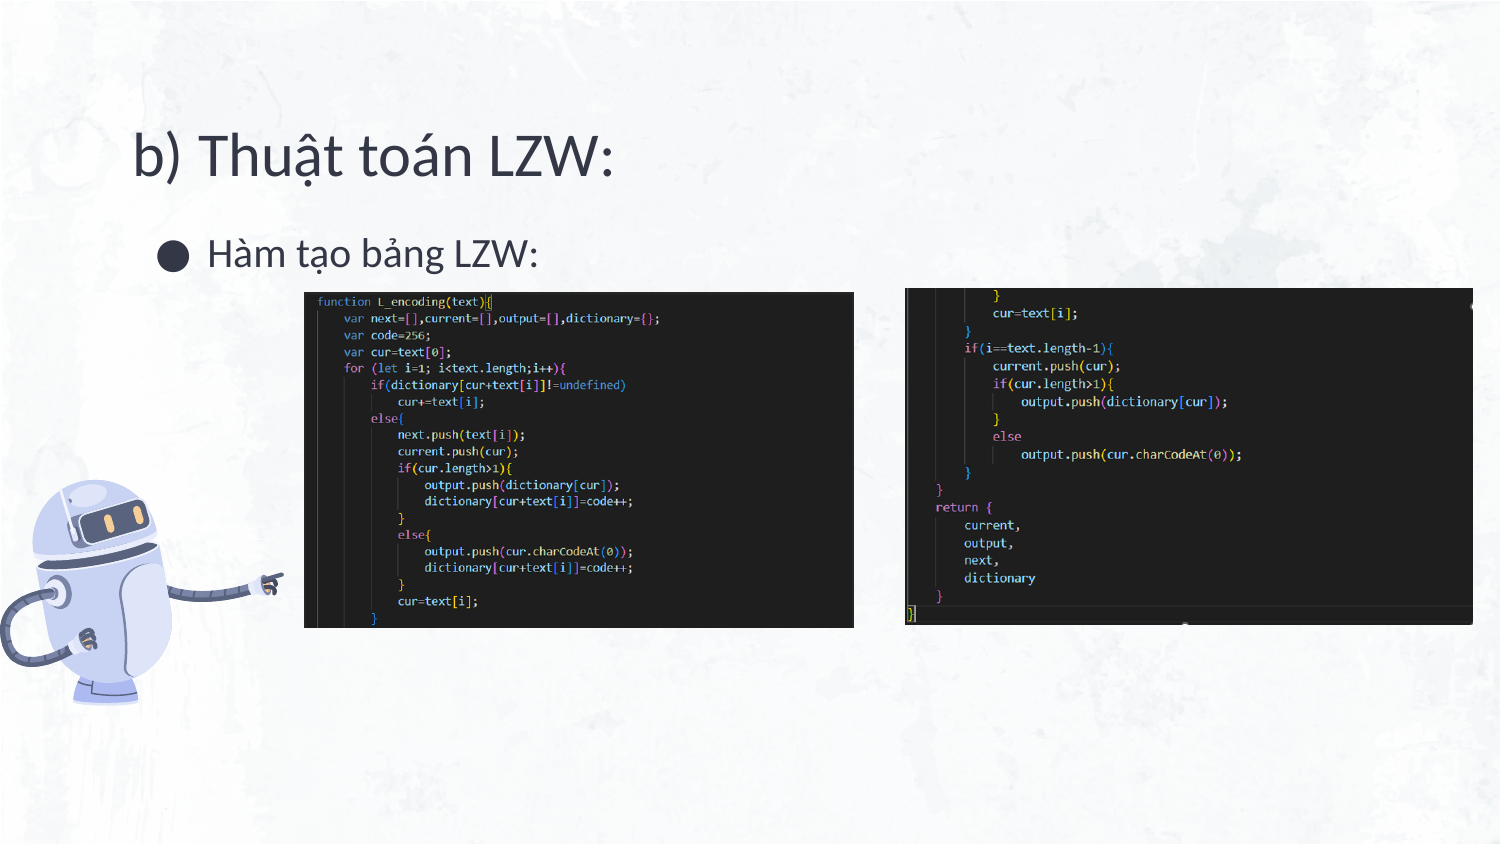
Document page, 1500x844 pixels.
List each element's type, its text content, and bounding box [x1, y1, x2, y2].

picture [2, 2, 1500, 844]
title b) Thuật toán LZW: [117, 87, 1383, 203]
list Hàm tạo bảng LZW: [117, 203, 1383, 756]
picture [303, 291, 854, 628]
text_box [0, 479, 285, 706]
